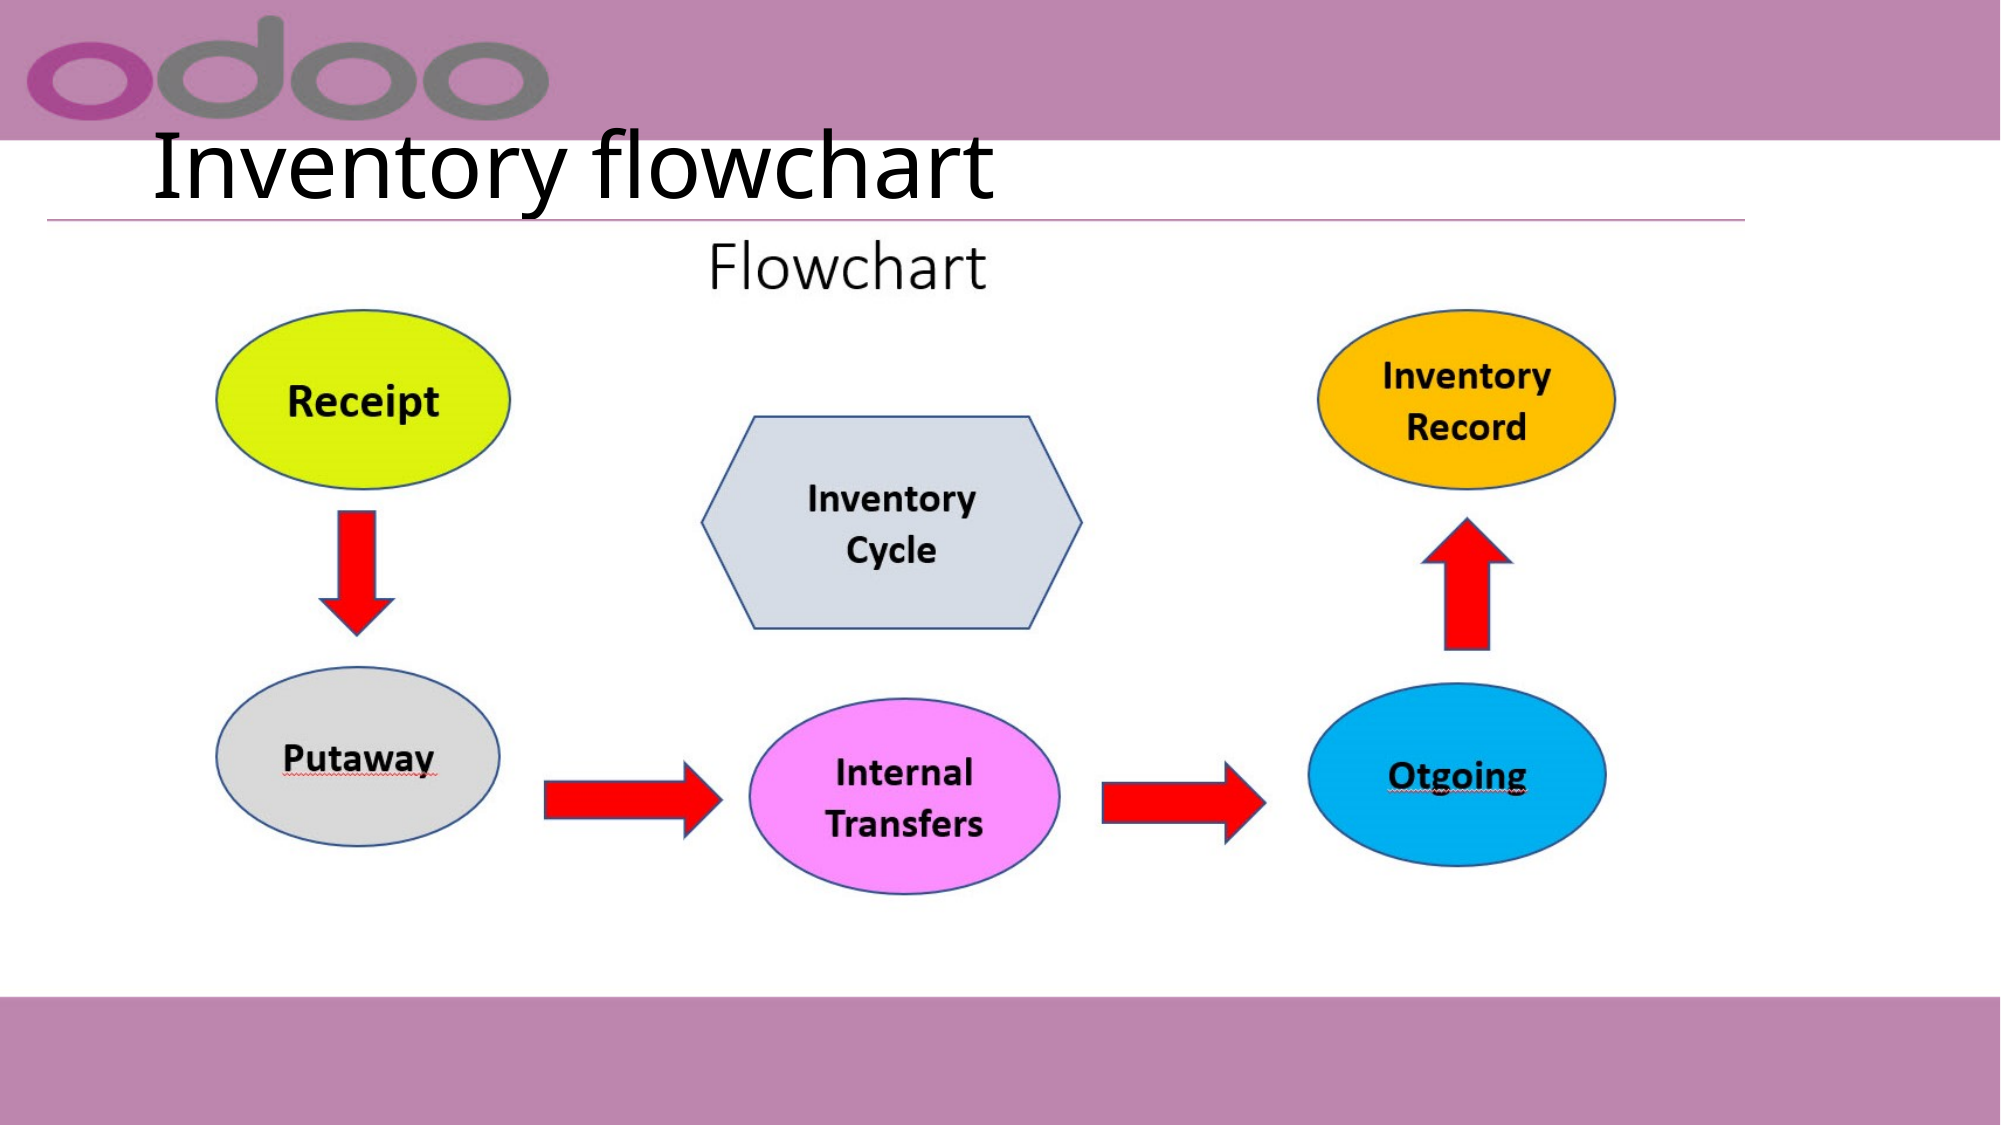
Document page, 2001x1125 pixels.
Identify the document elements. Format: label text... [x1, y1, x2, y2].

picture [0, 0, 2001, 1125]
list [47, 219, 1744, 934]
title Inventory flowchart [137, 59, 1863, 278]
